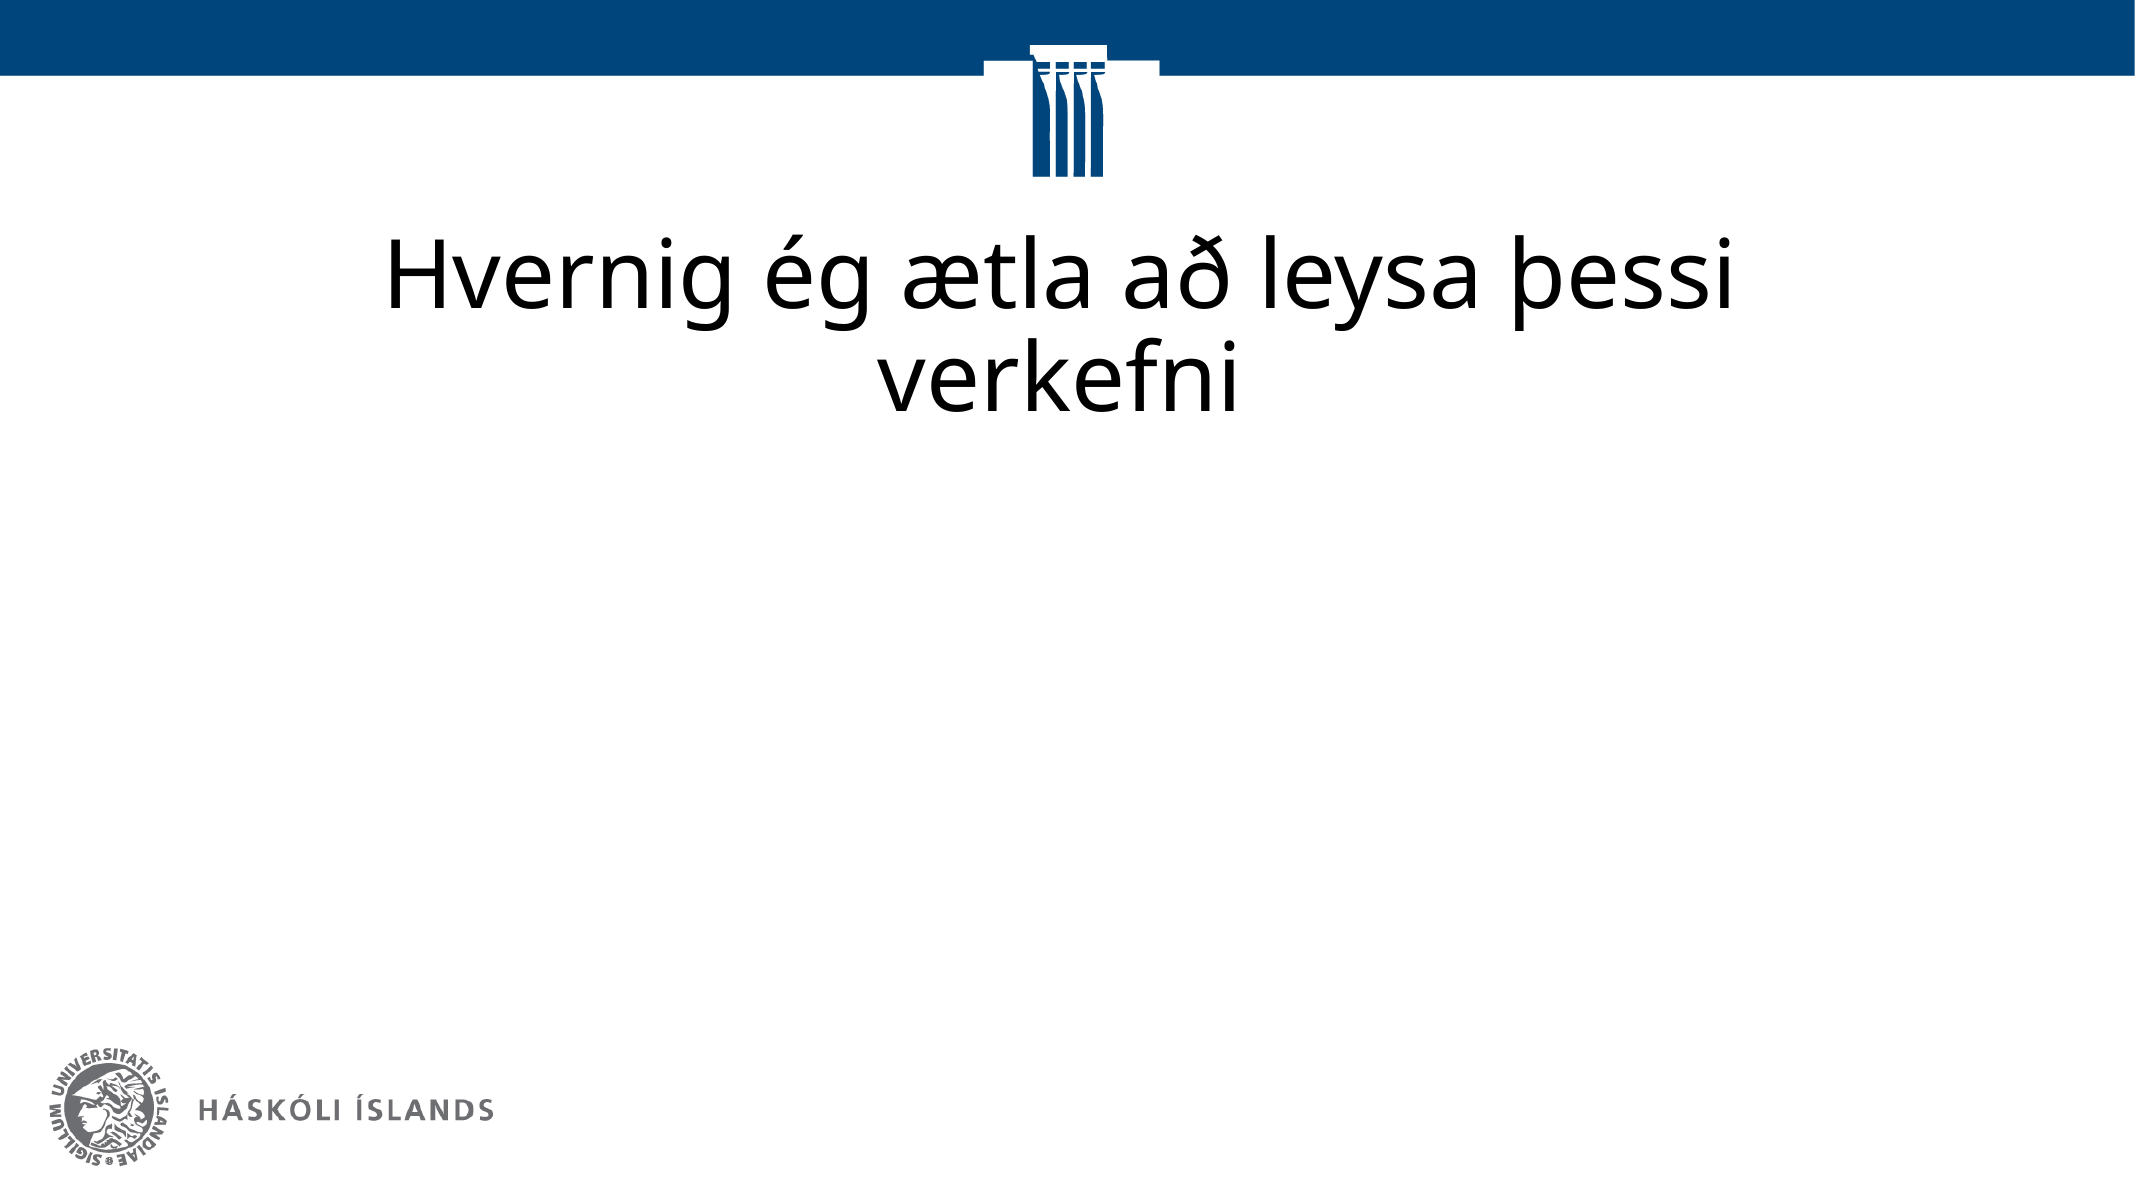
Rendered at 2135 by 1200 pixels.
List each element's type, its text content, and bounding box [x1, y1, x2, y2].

title Hvernig ég ætla að leysa þessi verkefni [195, 210, 1925, 448]
picture [0, 0, 2135, 1200]
